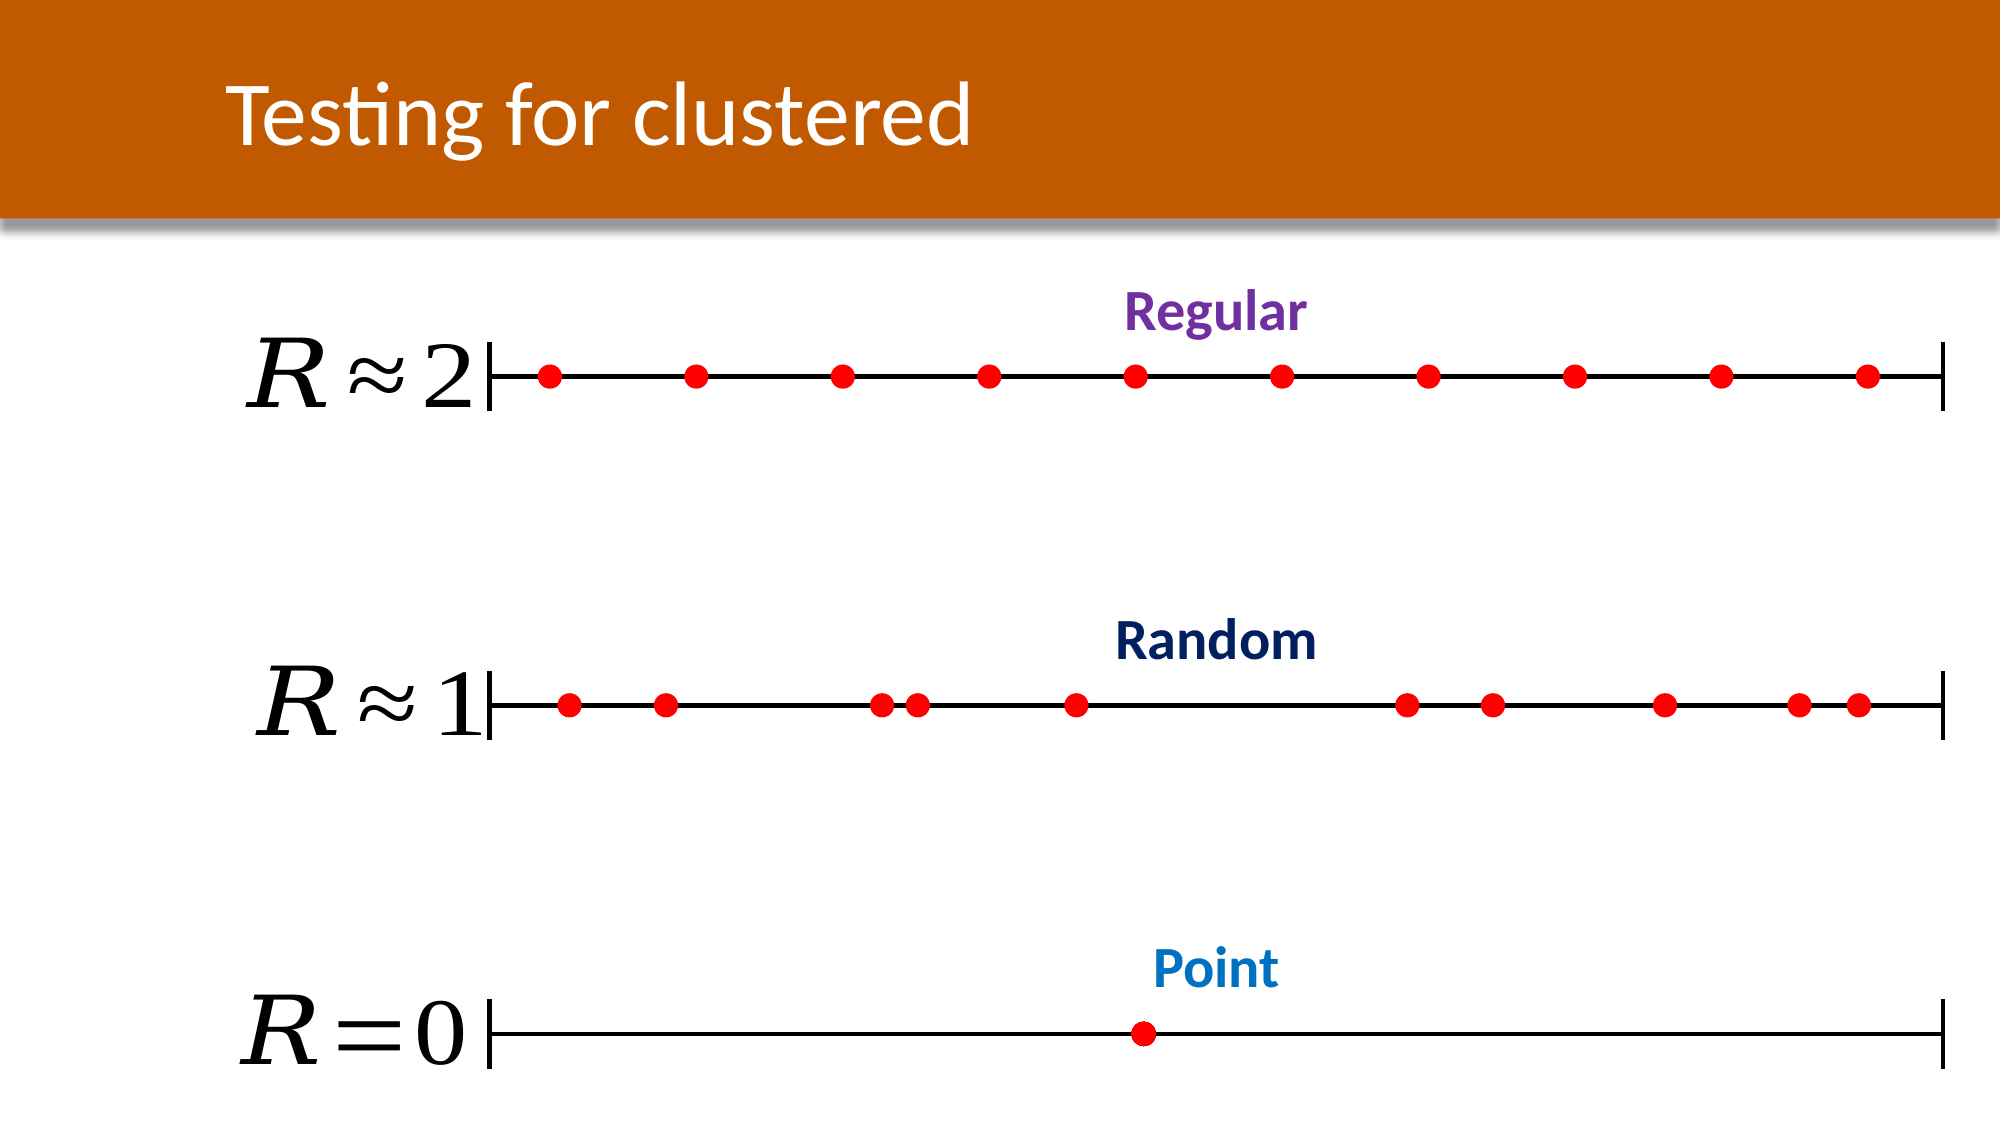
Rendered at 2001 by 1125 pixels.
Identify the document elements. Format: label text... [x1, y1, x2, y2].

text_box Testing for clustered [210, 17, 2000, 201]
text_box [489, 999, 1944, 1069]
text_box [489, 264, 1944, 412]
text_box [489, 593, 1944, 740]
text_box Point [489, 922, 1944, 999]
text_box [0, 0, 2000, 219]
